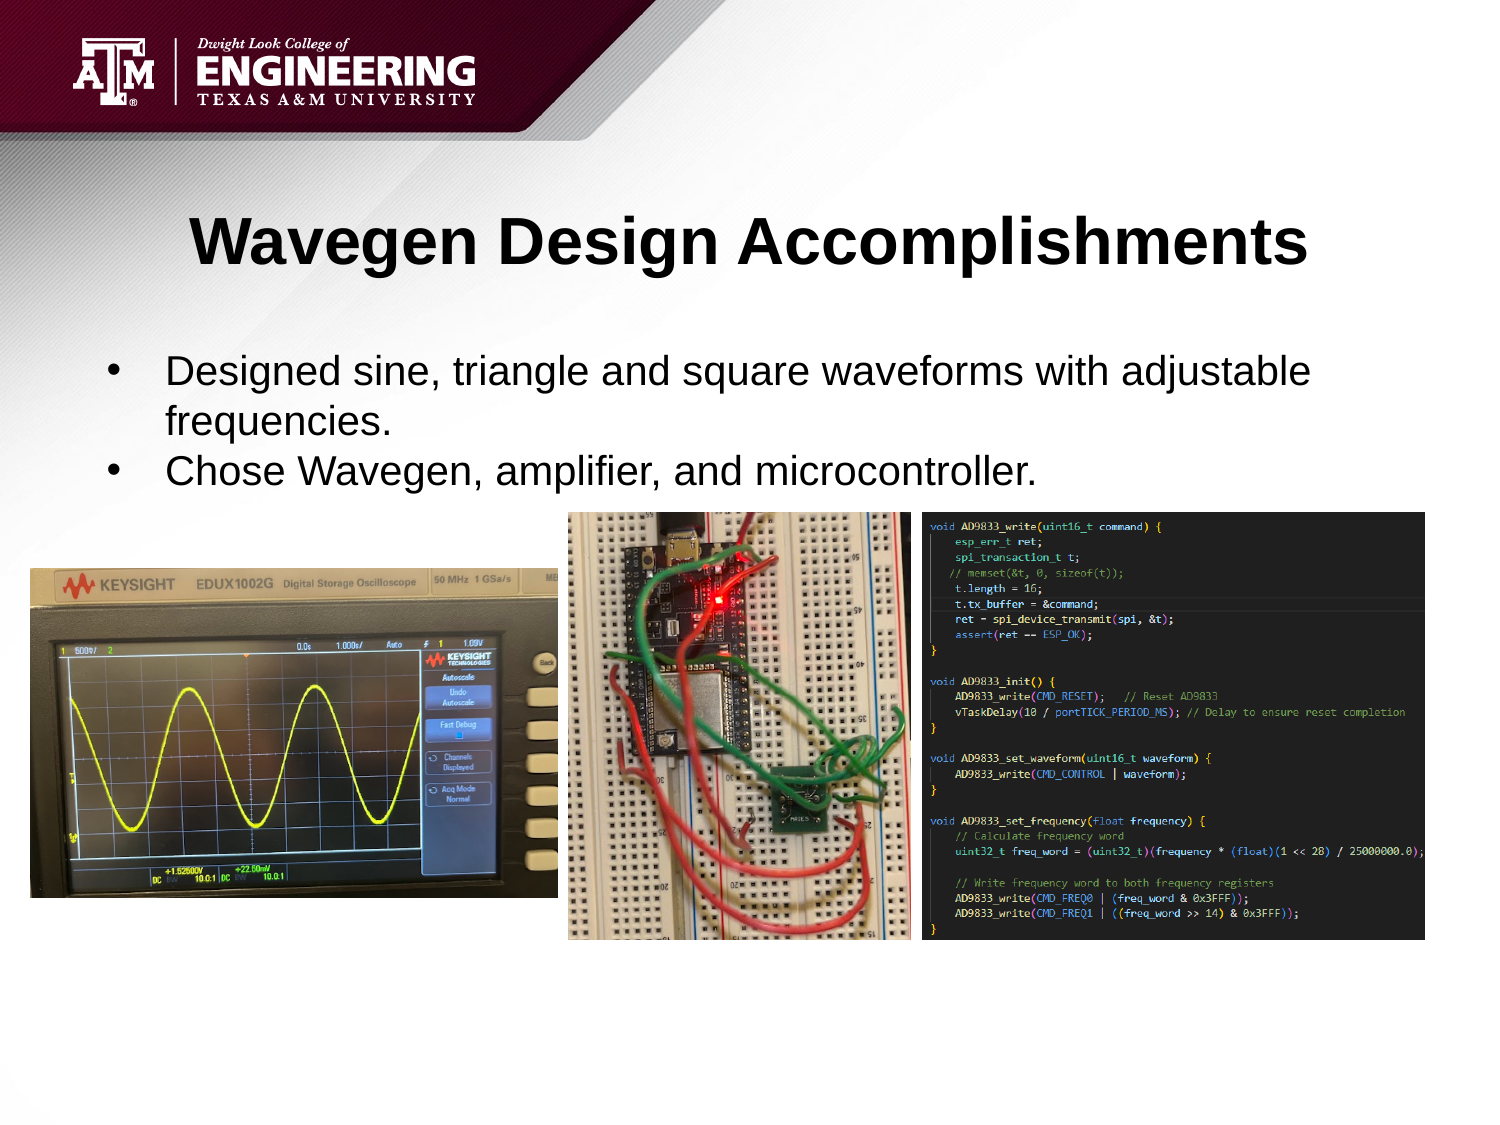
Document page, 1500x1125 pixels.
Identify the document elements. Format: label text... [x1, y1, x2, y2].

picture [0, 0, 1500, 1125]
title Wavegen Design Accomplishments [75, 172, 1425, 304]
list Designed sine, triangle and square waveforms with adjustable frequencies. Chose Wavegen, amplifier, and microcontroller. [75, 903, 1425, 1005]
list Designed sine, triangle and square waveforms with adjustable frequencies. Chose Wavegen, amplifier, and microcontroller. [75, 336, 1425, 570]
